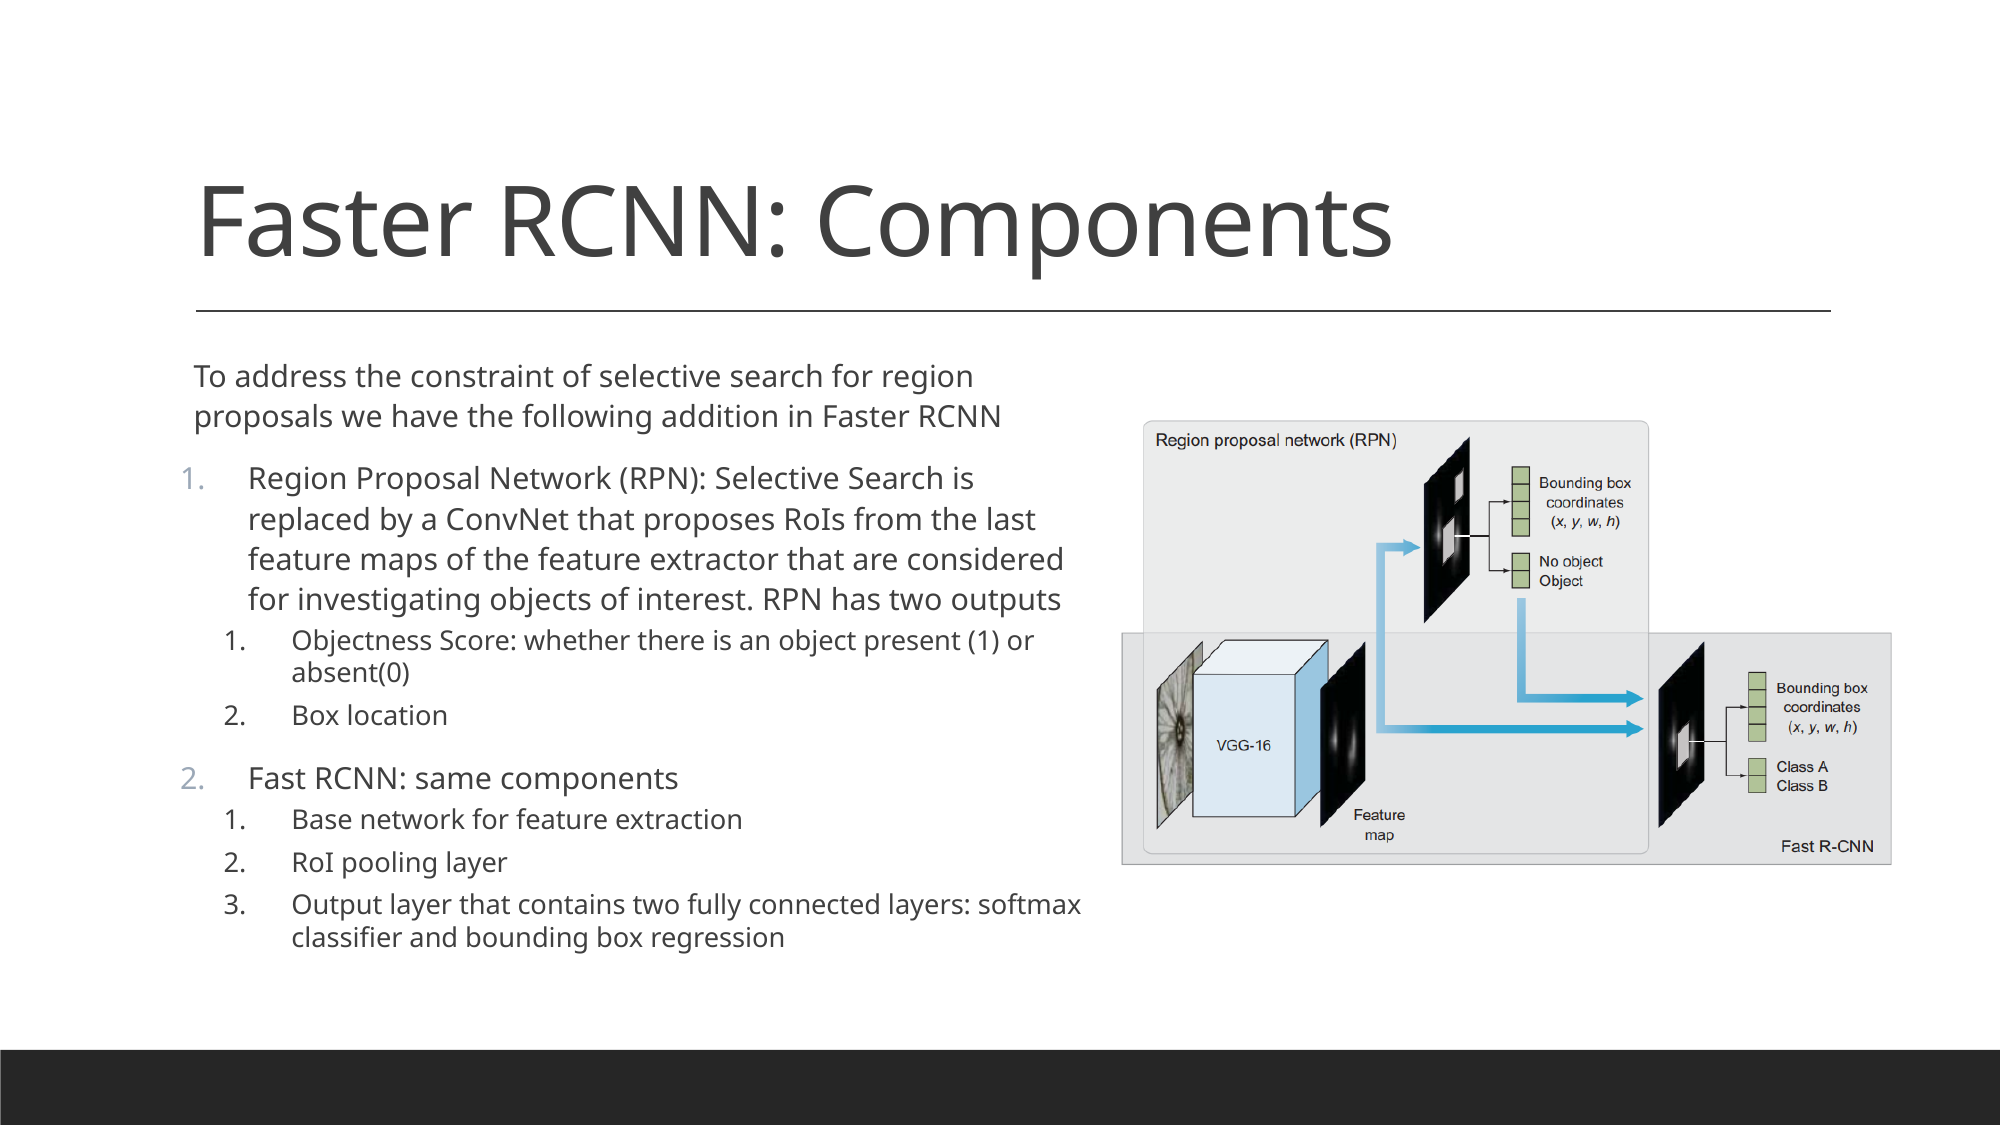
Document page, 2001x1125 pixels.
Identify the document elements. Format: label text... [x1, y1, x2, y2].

title Faster RCNN: Components [180, 47, 1830, 285]
picture [1084, 398, 1925, 885]
list To address the constraint of selective search for region proposals we have the following addition in Faster RCNN Region Proposal Network (RPN): Selective Search is replaced by a ConvNet that proposes RoIs from the last feature maps of the feature extractor that are considered for investigating objects of interest. RPN has two outputs Objectness Score: whether there is an object present (1) or absent(0) Box location Fast RCNN: same components Base network for feature extraction RoI pooling layer Output layer that contains two fully connected layers: softmax classifier and bounding box regression [180, 345, 1086, 963]
